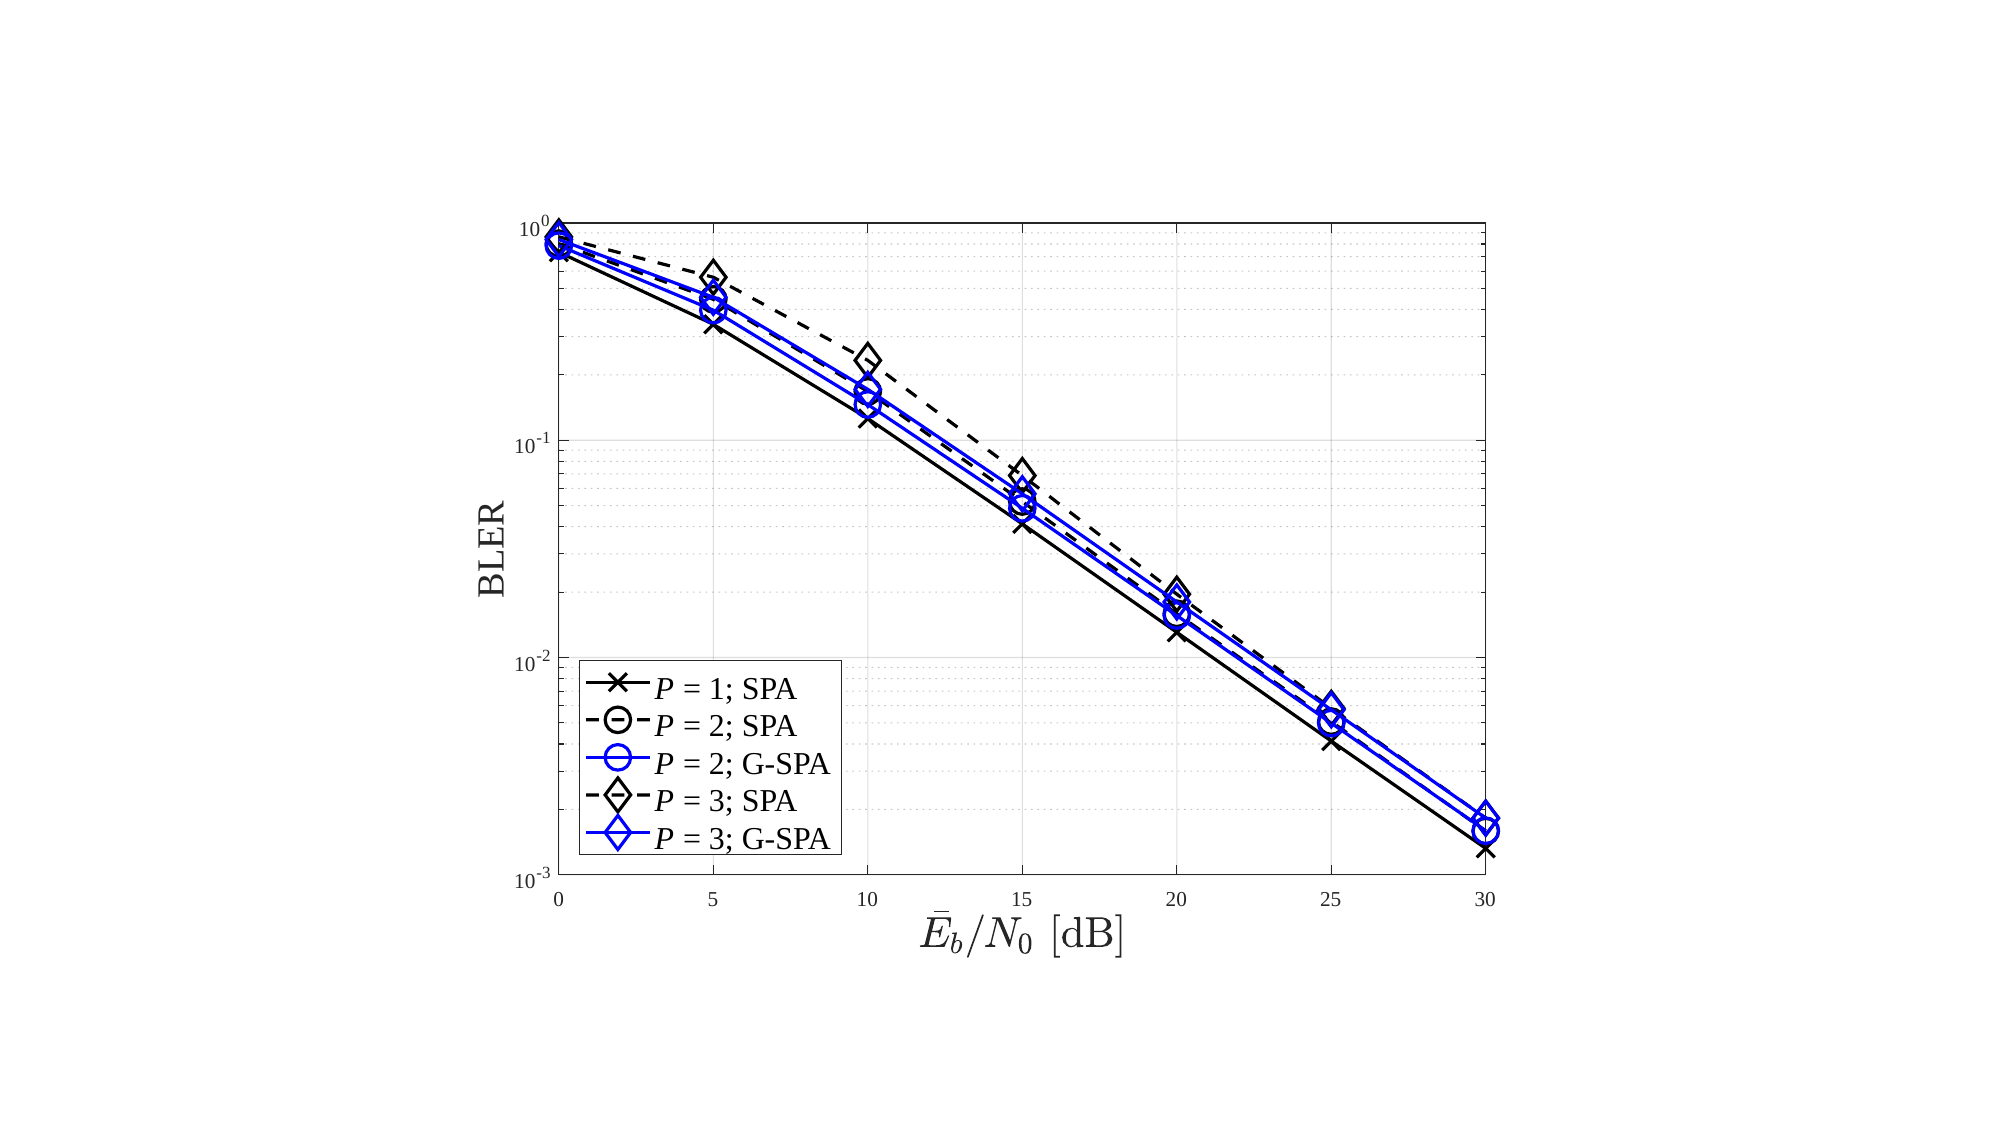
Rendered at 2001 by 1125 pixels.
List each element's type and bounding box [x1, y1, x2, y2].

picture [402, 163, 1598, 962]
